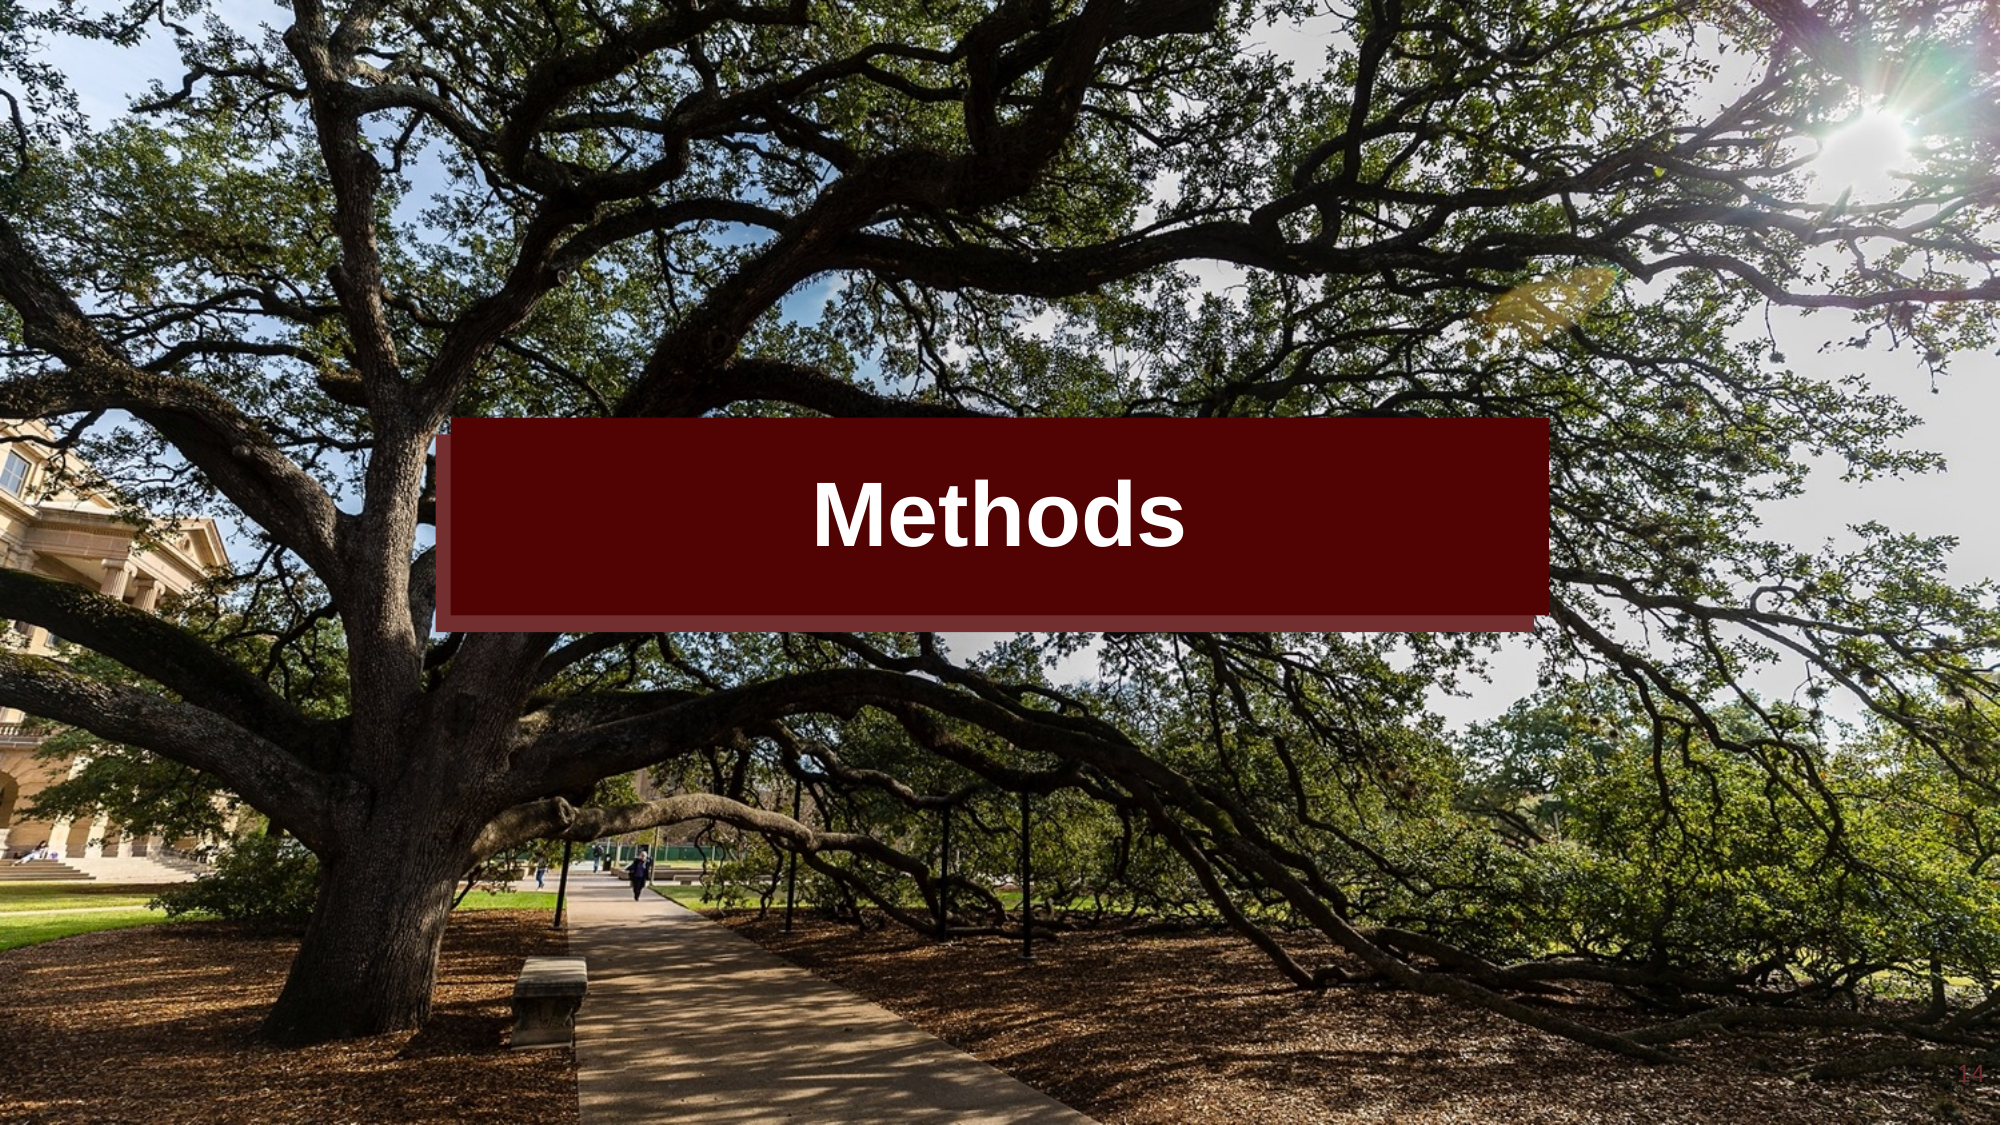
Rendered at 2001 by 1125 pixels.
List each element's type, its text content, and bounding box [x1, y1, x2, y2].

slide_number 14 [1550, 1042, 2000, 1103]
picture [0, 0, 2000, 1125]
title Methods [450, 417, 1550, 616]
